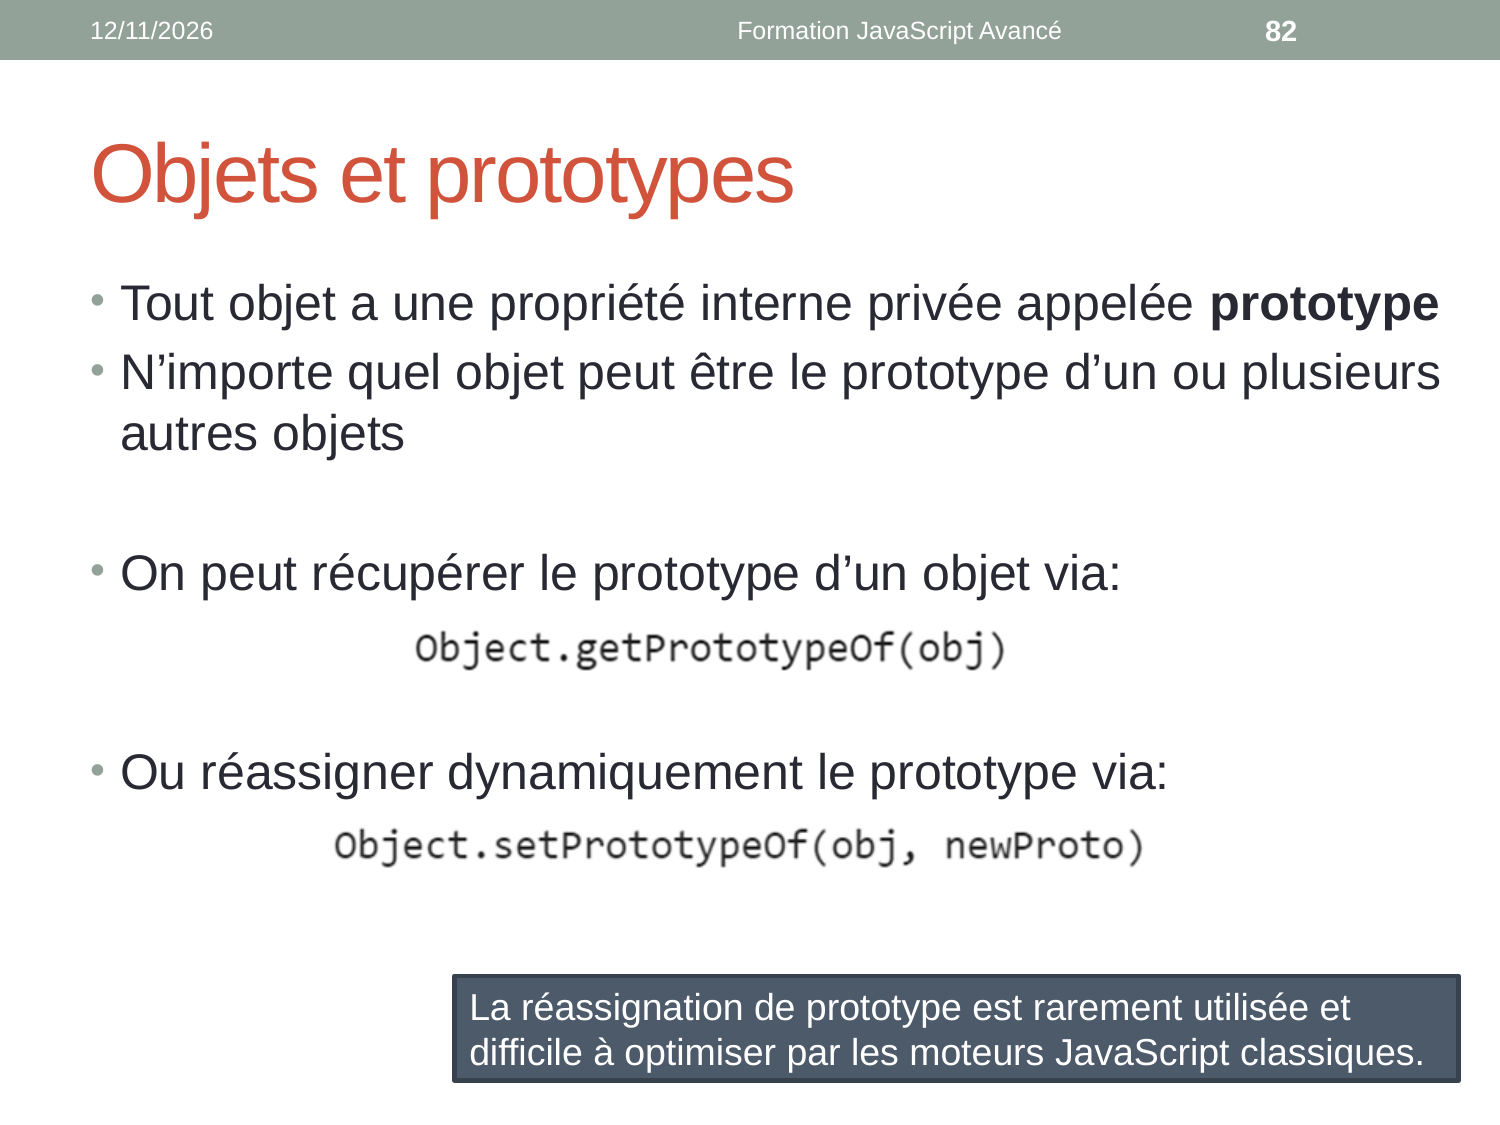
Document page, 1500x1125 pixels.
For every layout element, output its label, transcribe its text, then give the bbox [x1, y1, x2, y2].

picture [407, 609, 1012, 673]
list Tout objet a une propriété interne privée appelée prototype N’importe quel objet peut être le prototype d’un ou plusieurs autres objets On peut récupérer le prototype d’un objet via: Ou réassigner dynamiquement le prototype via: [75, 262, 1459, 1063]
slide_number 82 [1250, 3, 1425, 57]
footer Formation JavaScript Avancé [562, 3, 1238, 57]
title Objets et prototypes [75, 87, 1425, 250]
text_box La réassignation de prototype est rarement utilisée et difficile à optimiser par les moteurs JavaScript classiques. [452, 974, 1461, 1083]
picture [325, 822, 1159, 875]
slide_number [75, 3, 550, 57]
